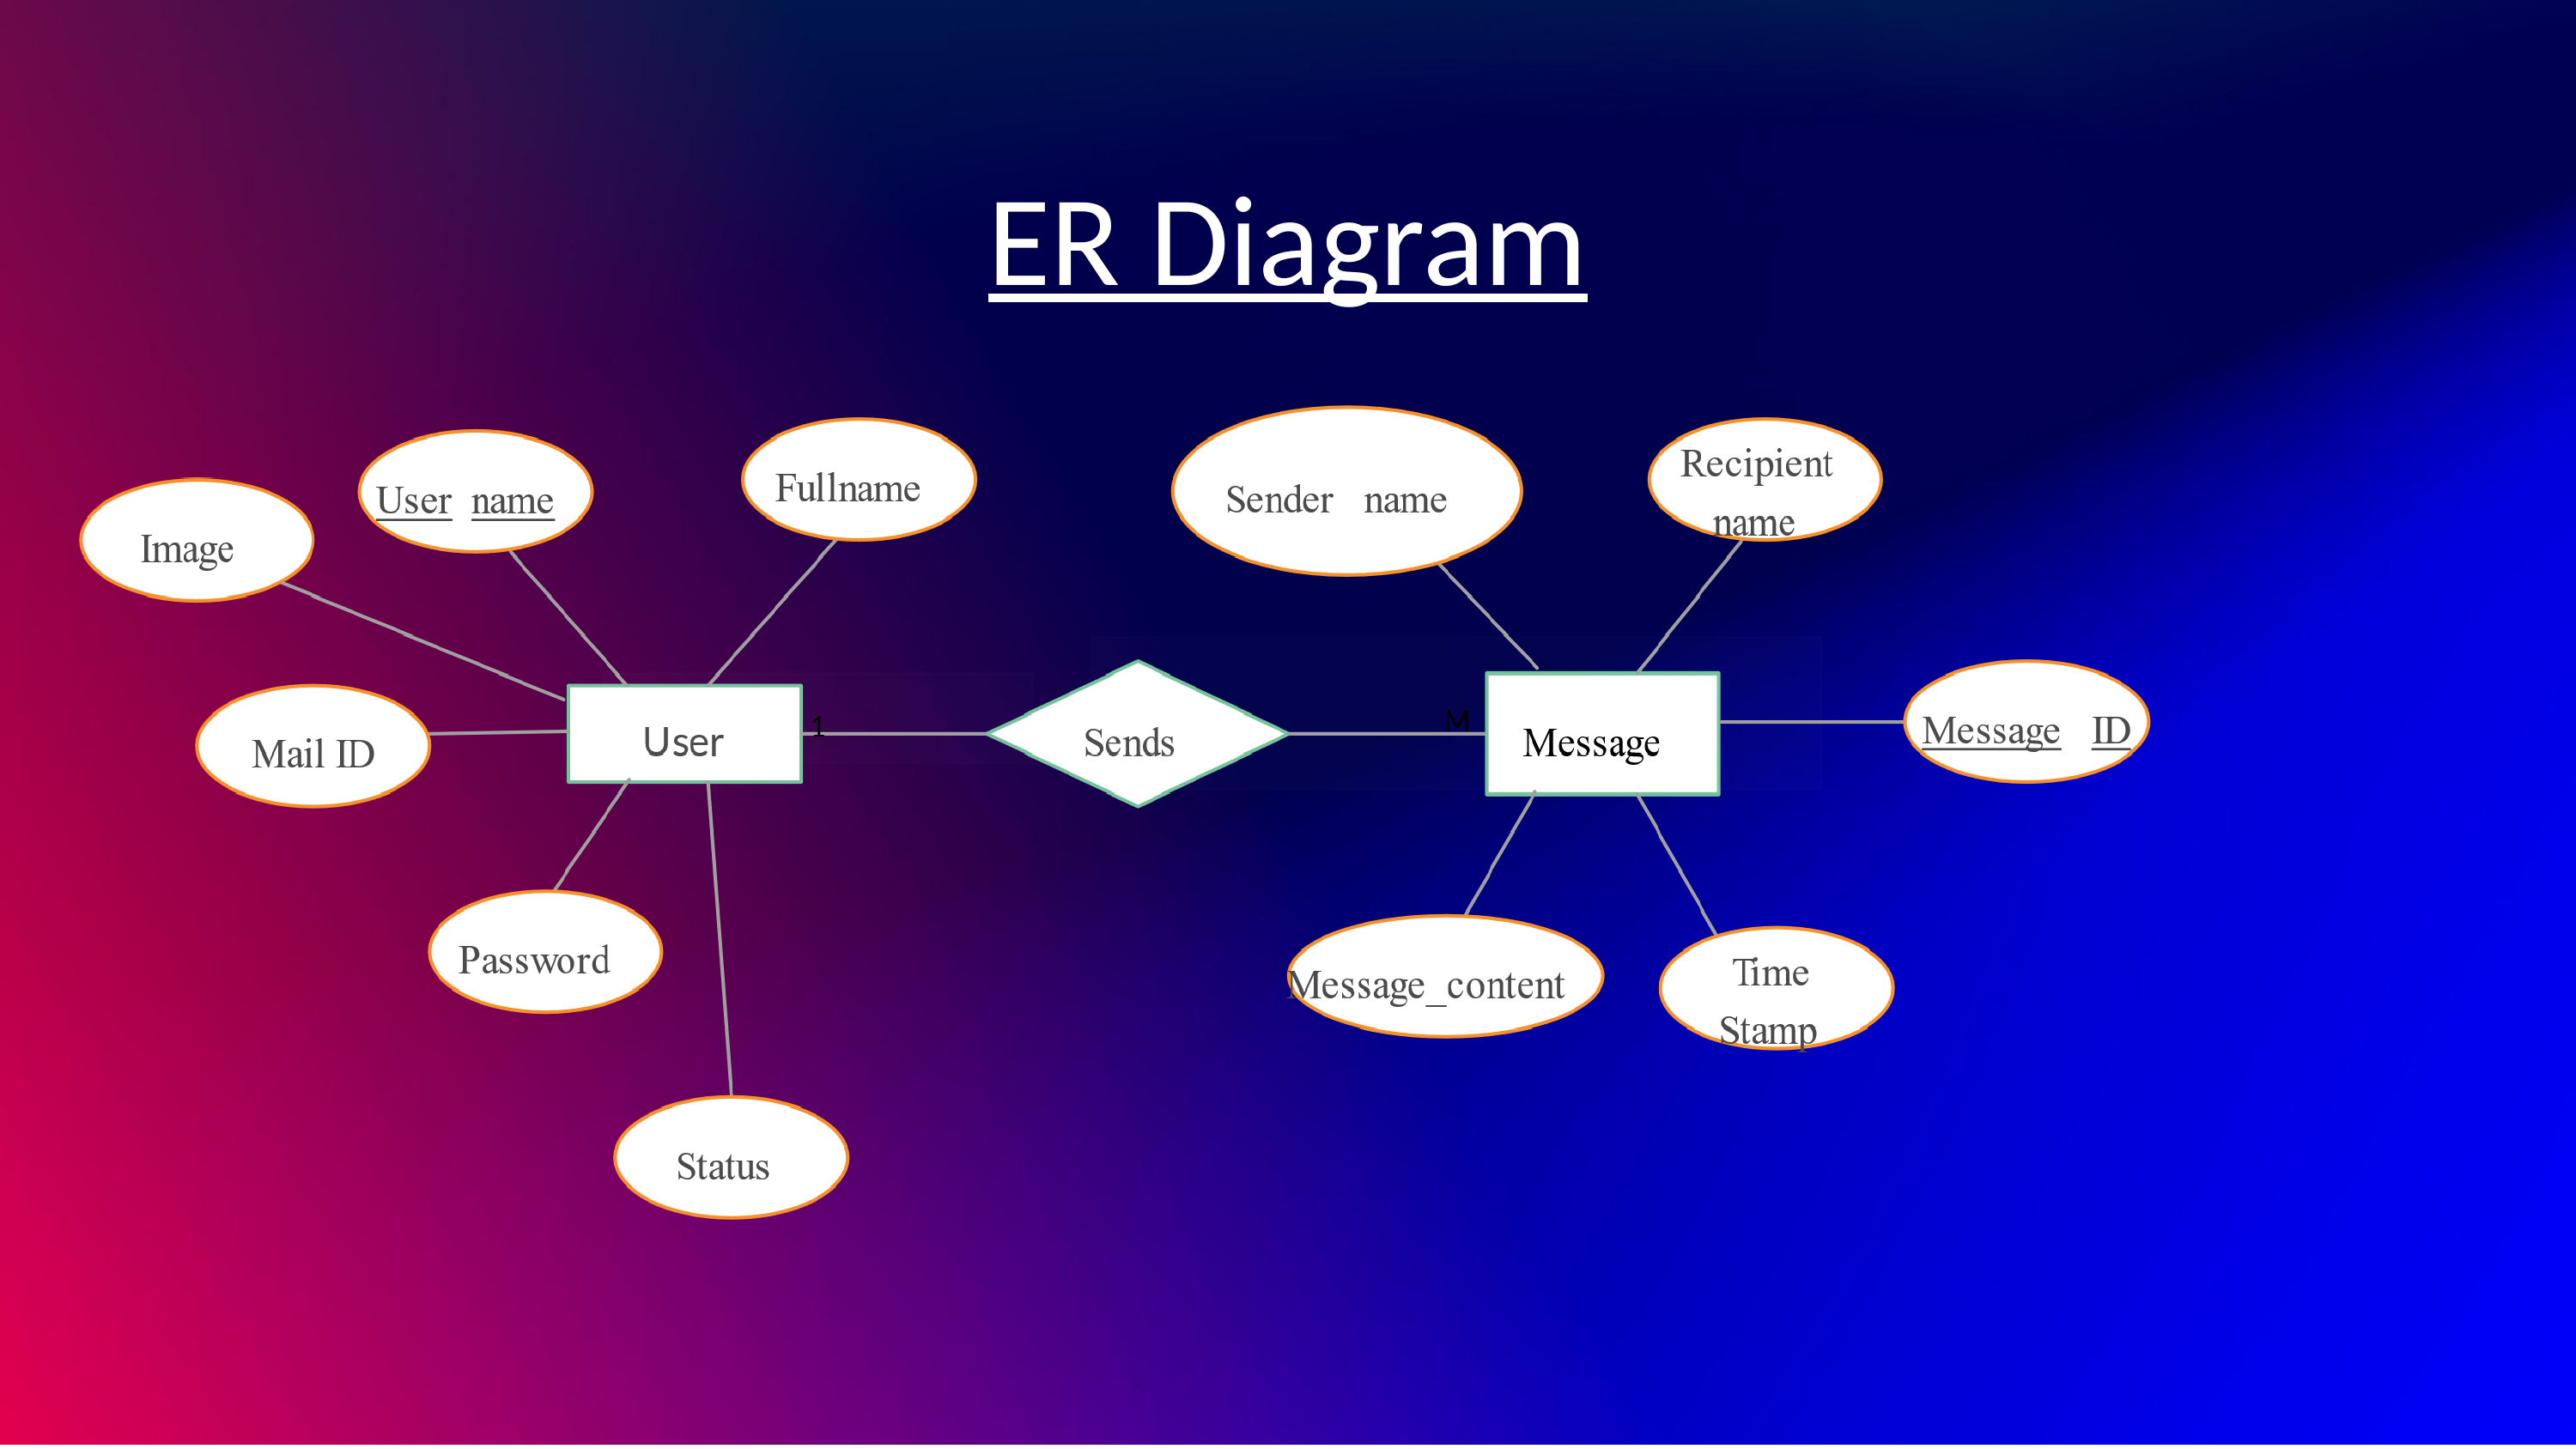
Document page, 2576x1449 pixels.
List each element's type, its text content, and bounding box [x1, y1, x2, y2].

picture [60, 399, 2164, 1226]
text_box ER Diagram [0, 0, 2576, 1445]
